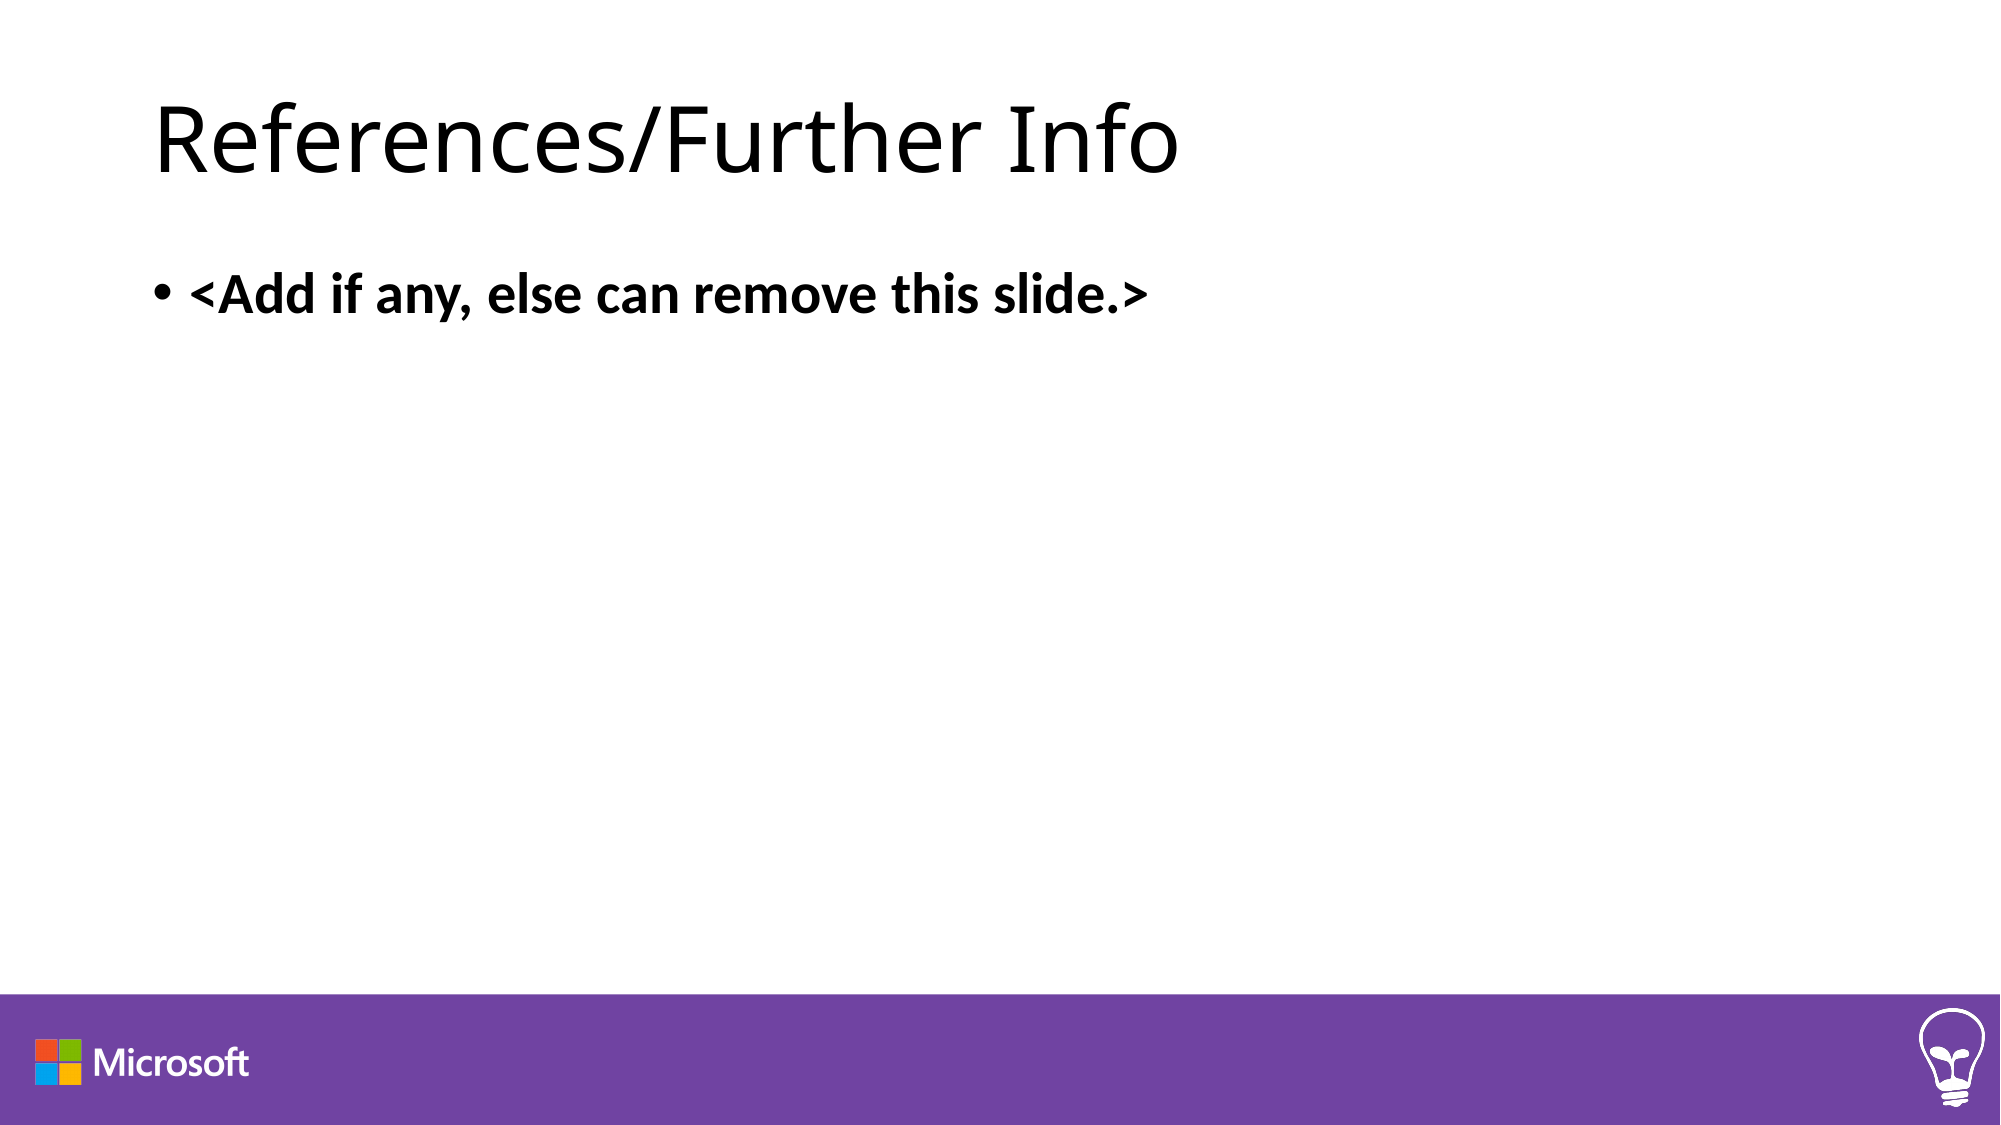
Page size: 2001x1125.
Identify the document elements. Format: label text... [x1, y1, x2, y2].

picture [1919, 1008, 1985, 1107]
picture [6, 1012, 278, 1112]
title References/Further Info [137, 59, 1863, 225]
list <Add if any, else can remove this slide.> [137, 255, 1863, 909]
